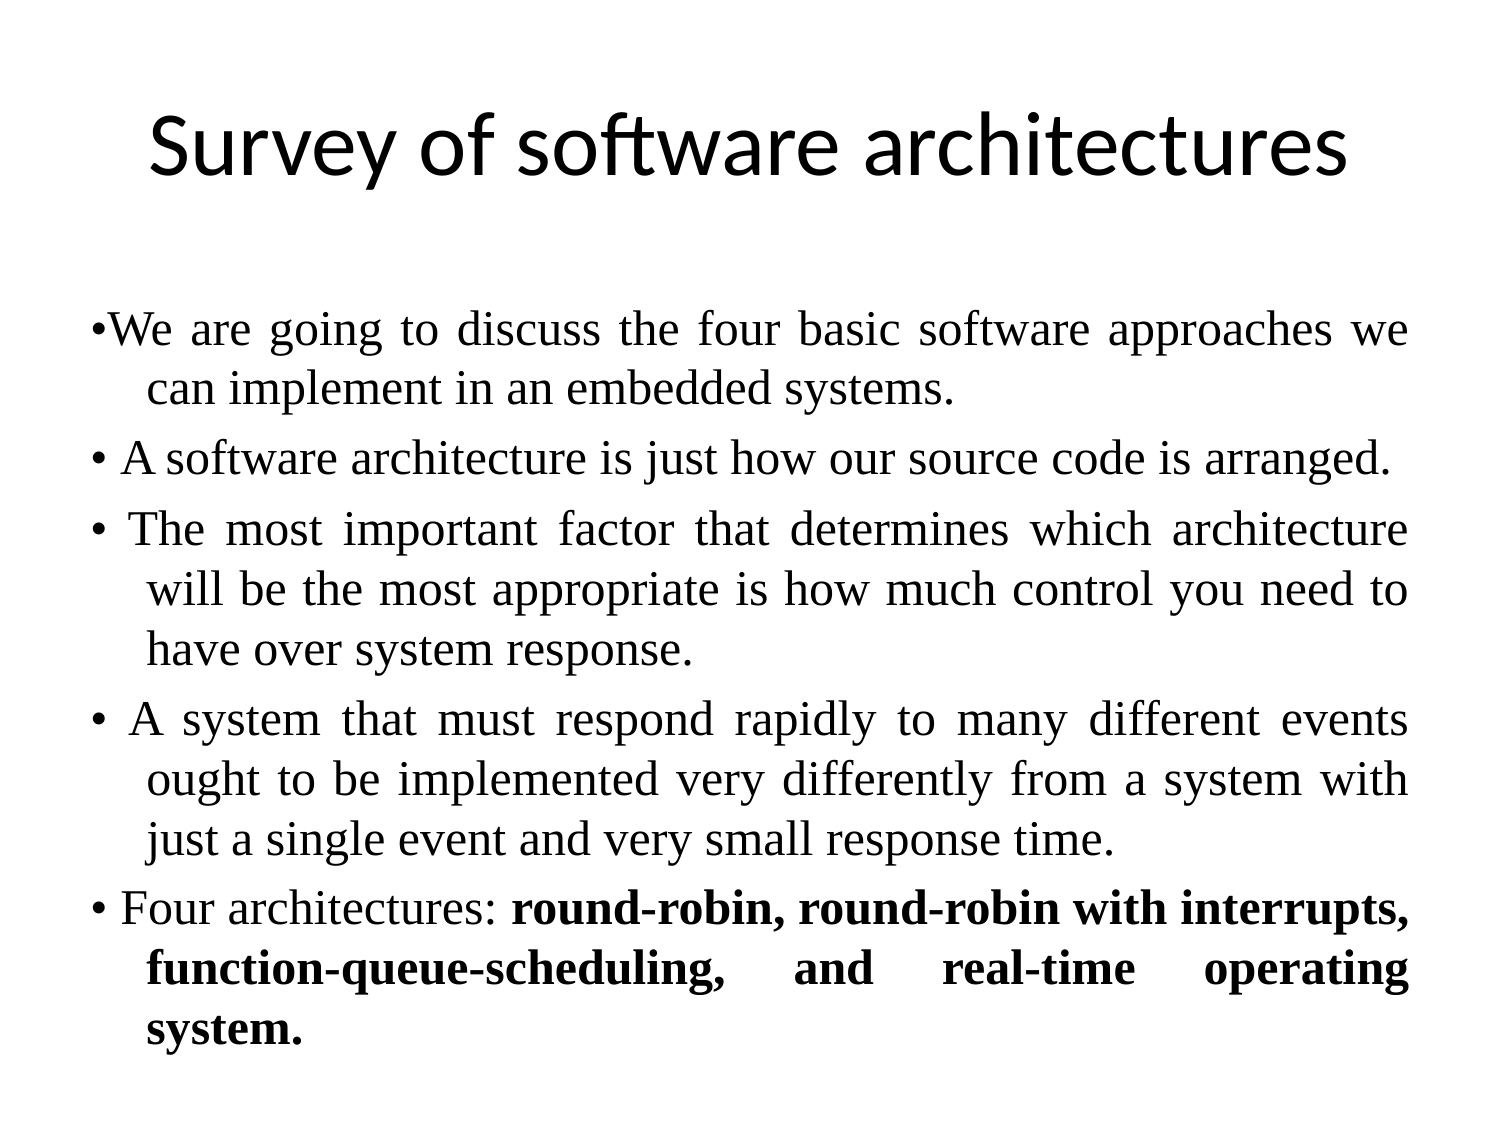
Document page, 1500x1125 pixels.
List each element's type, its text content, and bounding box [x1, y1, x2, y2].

list •We are going to discuss the four basic software approaches we can implement in an embedded systems. • A software architecture is just how our source code is arranged. • The most important factor that determines which architecture will be the most appropriate is how much control you need to have over system response. • A system that must respond rapidly to many different events ought to be implemented very differently from a system with just a single event and very small response time. • Four architectures: round-robin, round-robin with interrupts, function-queue-scheduling, and real-time operating system. [75, 287, 1425, 1038]
title Survey of software architectures [75, 45, 1425, 233]
